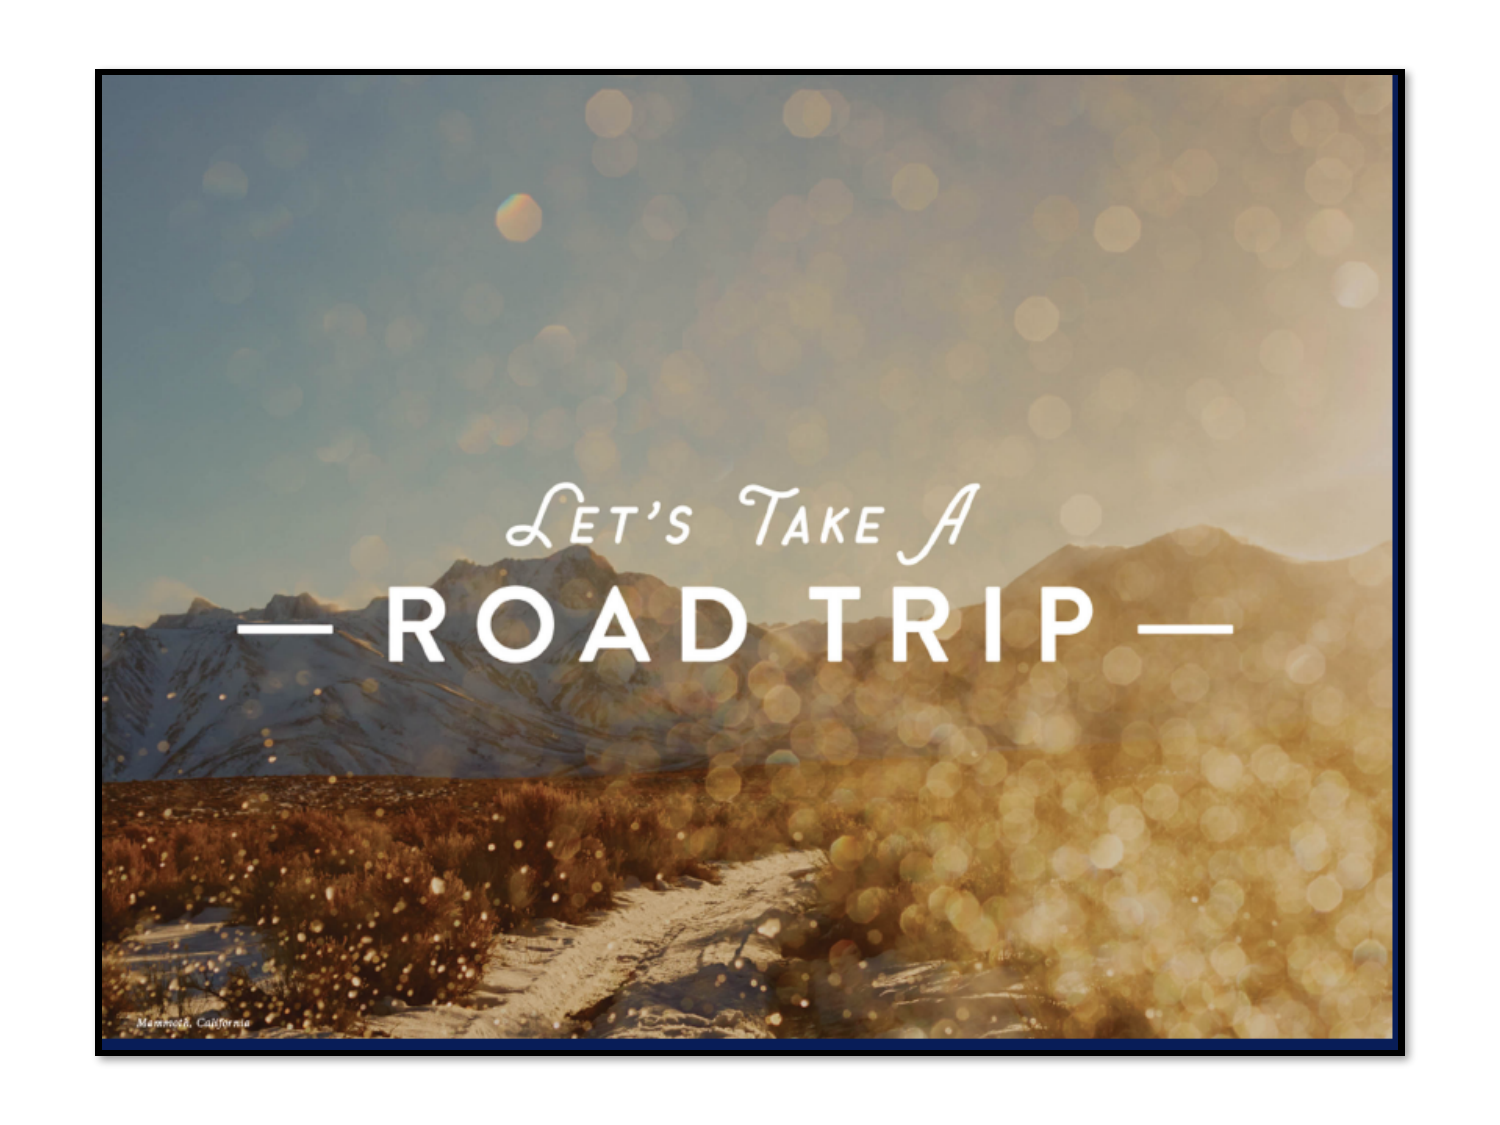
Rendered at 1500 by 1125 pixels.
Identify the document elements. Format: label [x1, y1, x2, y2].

picture [101, 74, 1399, 1051]
